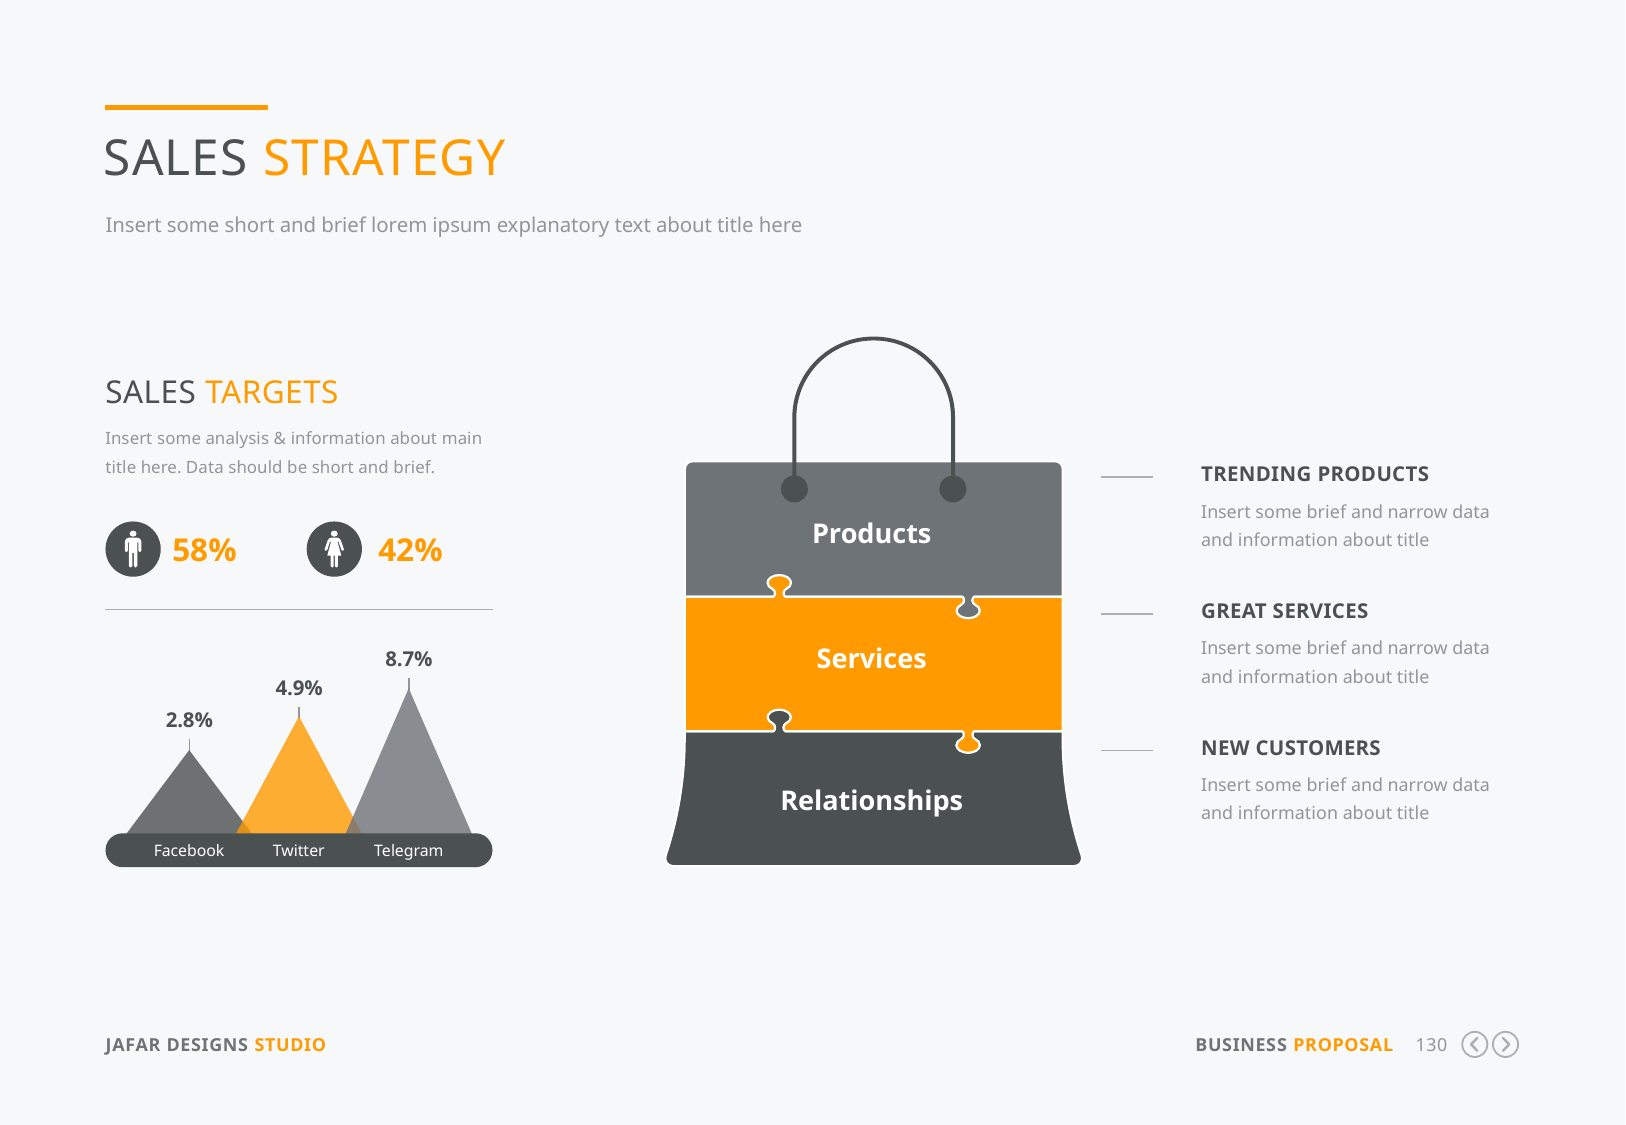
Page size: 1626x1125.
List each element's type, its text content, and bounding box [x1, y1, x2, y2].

text_box Telegram [357, 840, 461, 860]
text_box [345, 686, 473, 832]
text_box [306, 521, 362, 577]
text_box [1201, 460, 1518, 551]
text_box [1201, 734, 1518, 825]
text_box 8.7% [374, 646, 444, 671]
text_box 58% [172, 529, 253, 568]
text_box [235, 716, 353, 832]
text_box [1201, 597, 1518, 688]
text_box [126, 748, 242, 832]
text_box 2.8% [154, 707, 224, 732]
text_box [104, 832, 494, 869]
text_box Facebook [137, 840, 241, 860]
list Insert some short and brief lorem ipsum explanatory text about title here [105, 209, 1519, 241]
text_box 4.9% [264, 674, 334, 699]
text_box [105, 521, 161, 577]
text_box Twitter [247, 840, 351, 860]
text_box 42% [378, 529, 459, 568]
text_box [105, 372, 493, 478]
list Sales Strategy [103, 125, 1518, 188]
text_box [663, 336, 1084, 867]
